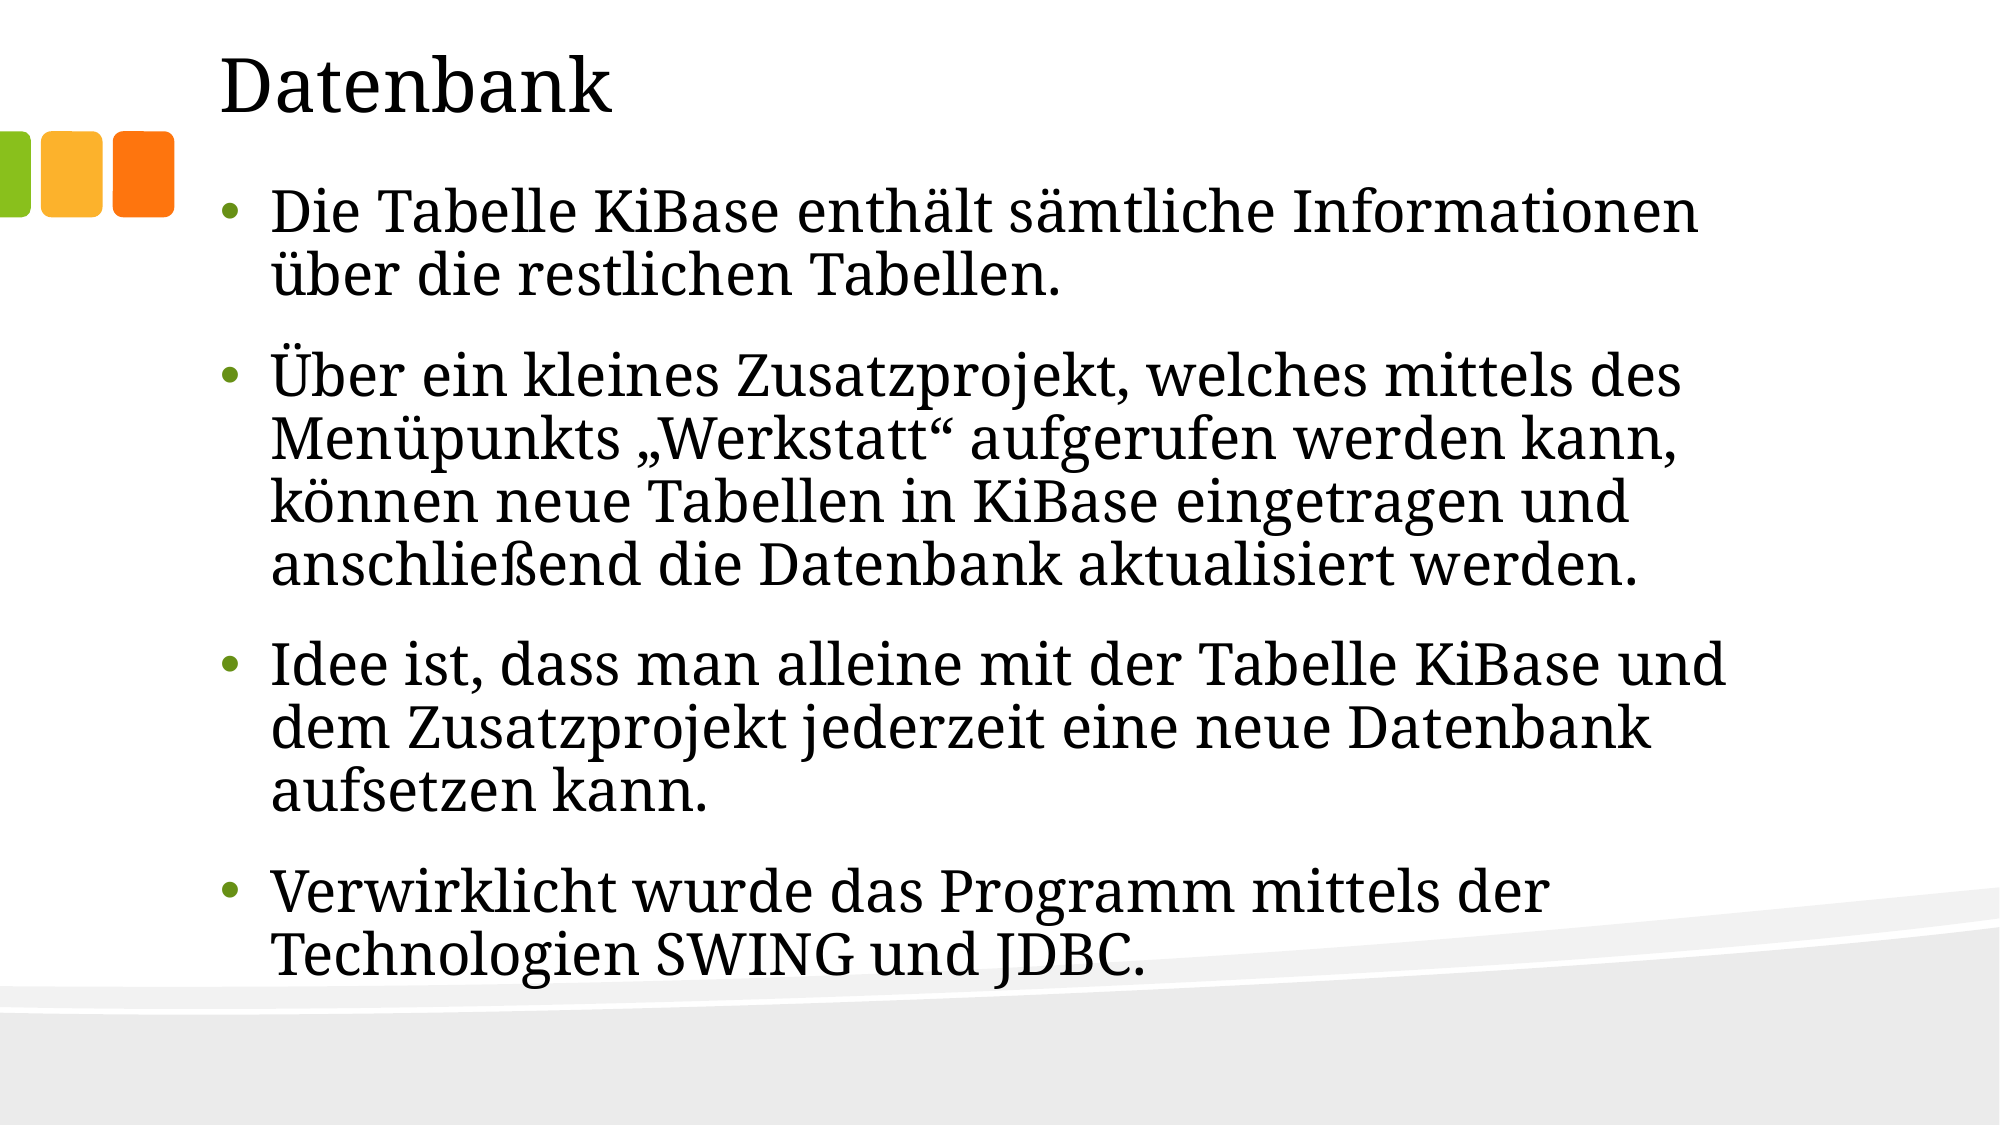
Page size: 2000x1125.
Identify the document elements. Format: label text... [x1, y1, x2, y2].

list Die Tabelle KiBase enthält sämtliche Informationen über die restlichen Tabellen. Über ein kleines Zusatzprojekt, welches mittels des Menüpunkts „Werkstatt“ aufgerufen werden kann, können neue Tabellen in KiBase eingetragen und anschließend die Datenbank aktualisiert werden. Idee ist, dass man alleine mit der Tabelle KiBase und dem Zusatzprojekt jederzeit eine neue Datenbank aufsetzen kann. Verwirklicht wurde das Programm mittels der Technologien SWING und JDBC. [199, 172, 1863, 1125]
title Datenbank [199, 25, 1800, 138]
